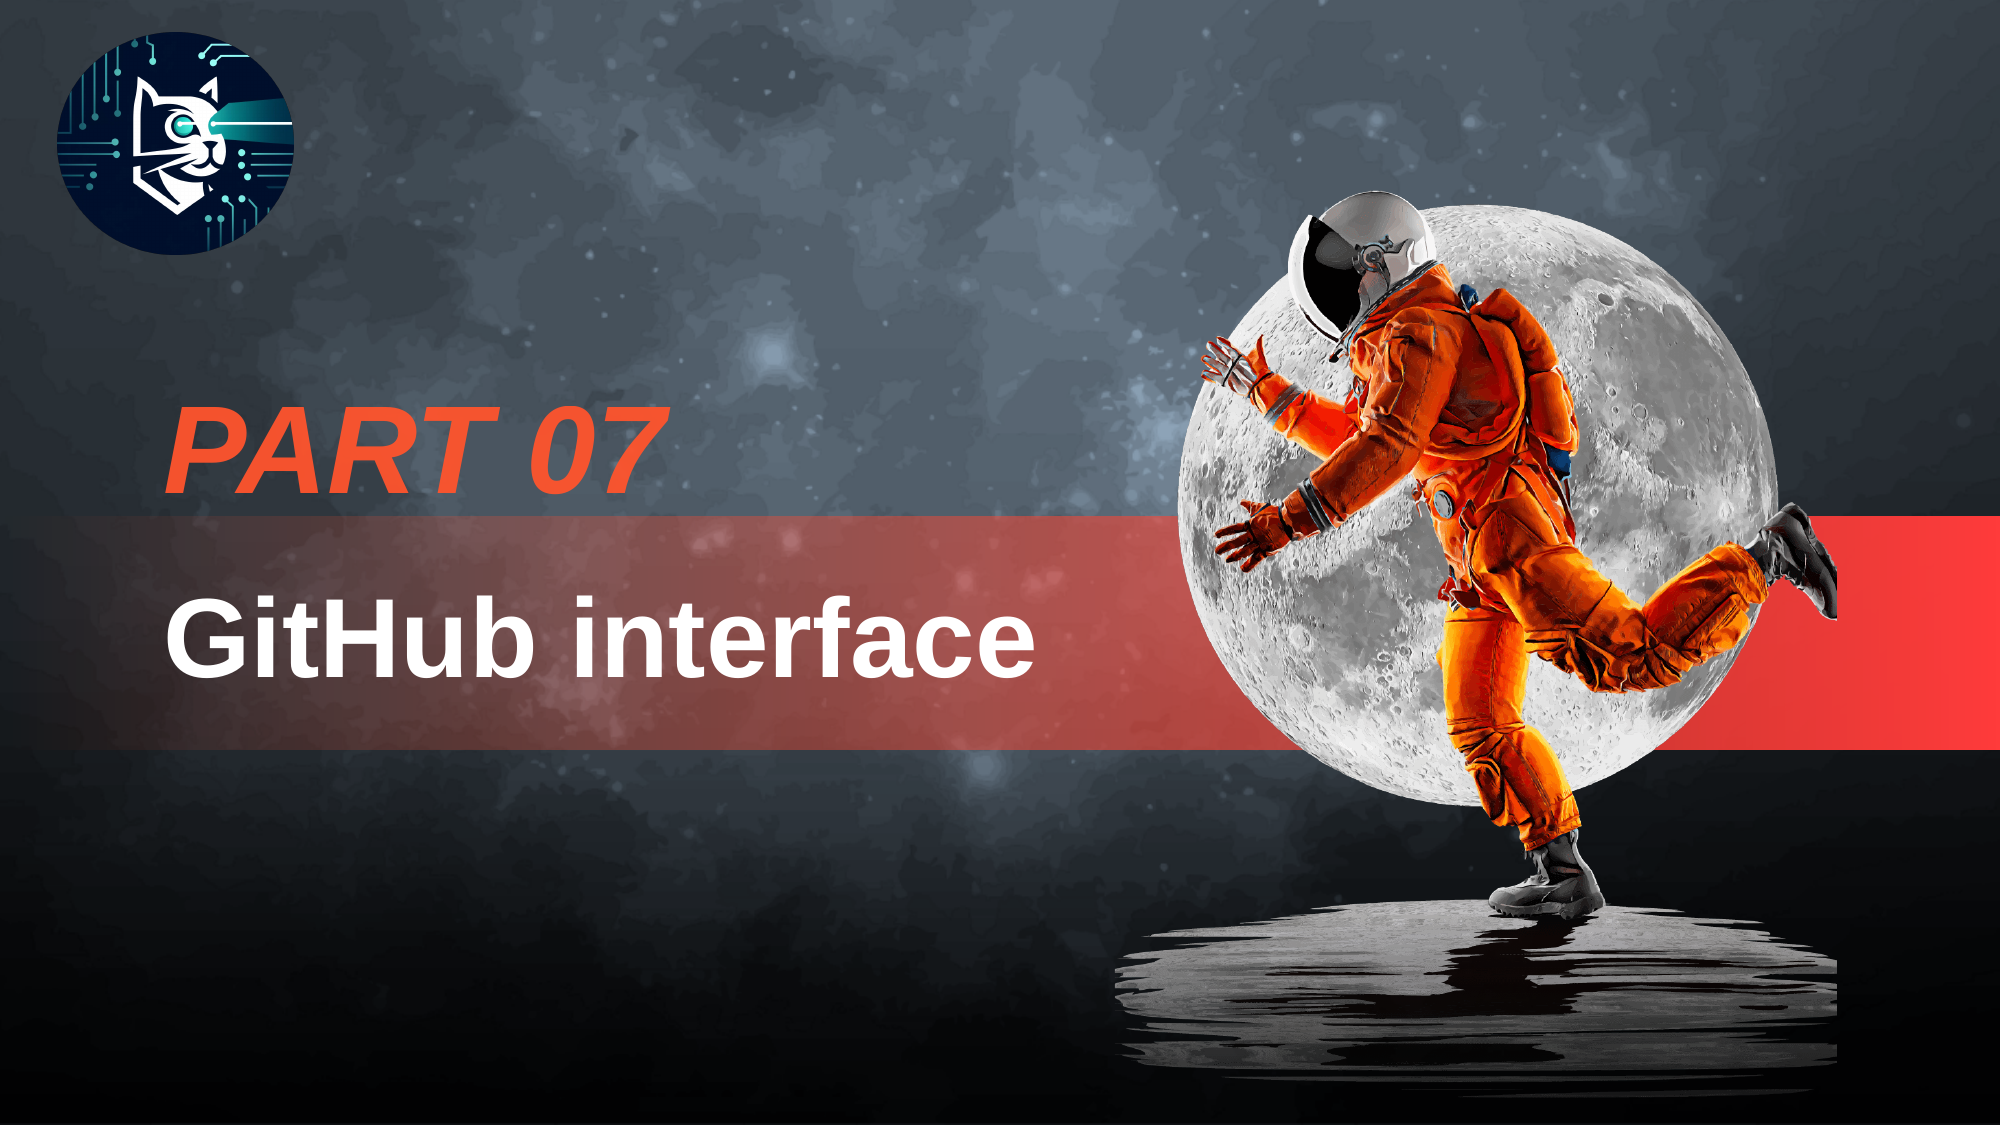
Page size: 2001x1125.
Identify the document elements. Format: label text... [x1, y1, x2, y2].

picture [1114, 190, 1837, 1098]
list PART 07 [163, 320, 1170, 522]
title GitHub interface [163, 565, 1170, 755]
picture [57, 32, 294, 255]
